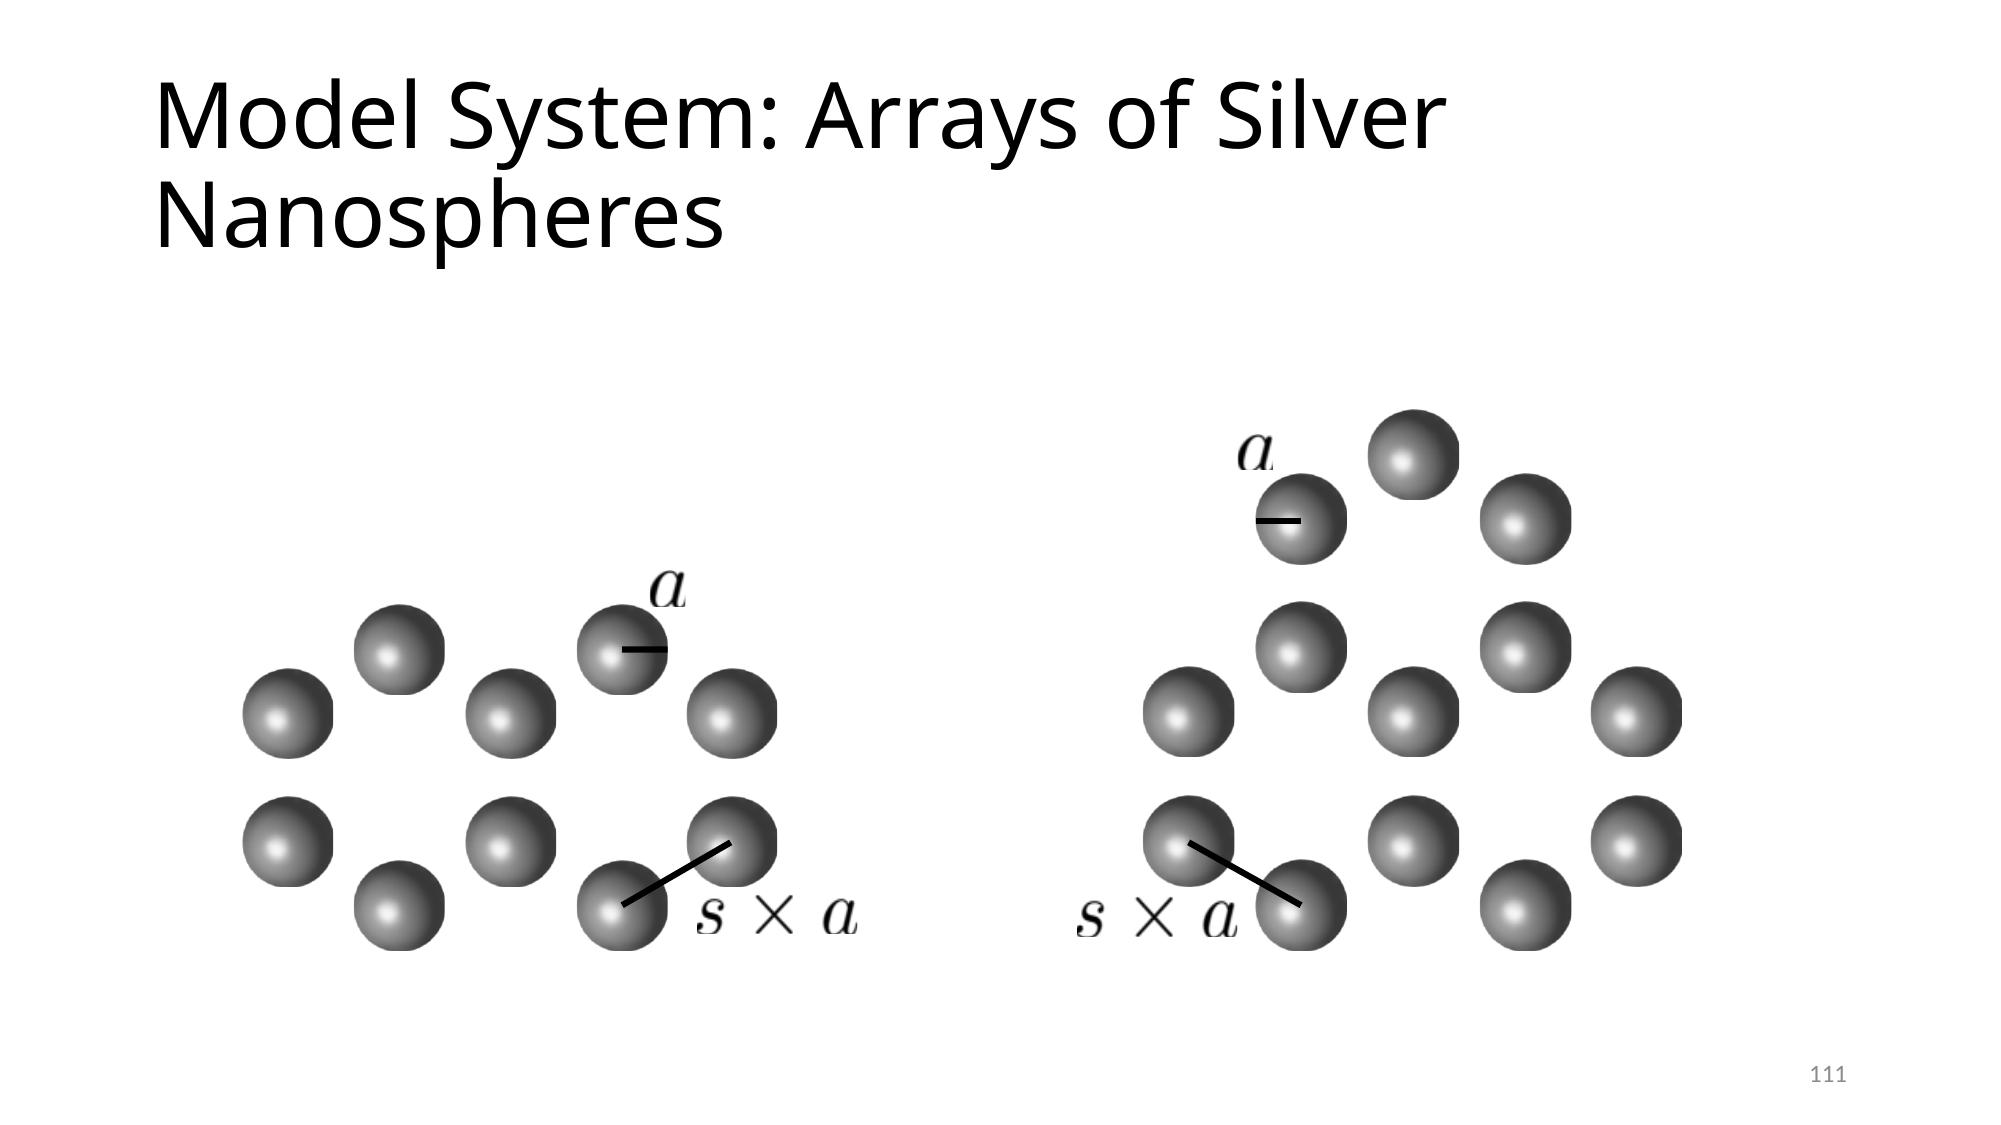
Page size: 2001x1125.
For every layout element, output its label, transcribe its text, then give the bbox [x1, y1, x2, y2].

picture [696, 894, 858, 934]
title Model System: Arrays of Silver Nanospheres [137, 59, 1863, 278]
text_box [1188, 842, 1301, 906]
picture [1077, 896, 1238, 937]
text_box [622, 842, 731, 906]
picture [649, 570, 686, 607]
slide_number 110 [1412, 1042, 1863, 1103]
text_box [1142, 408, 1682, 951]
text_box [242, 604, 778, 951]
picture [1237, 434, 1273, 470]
